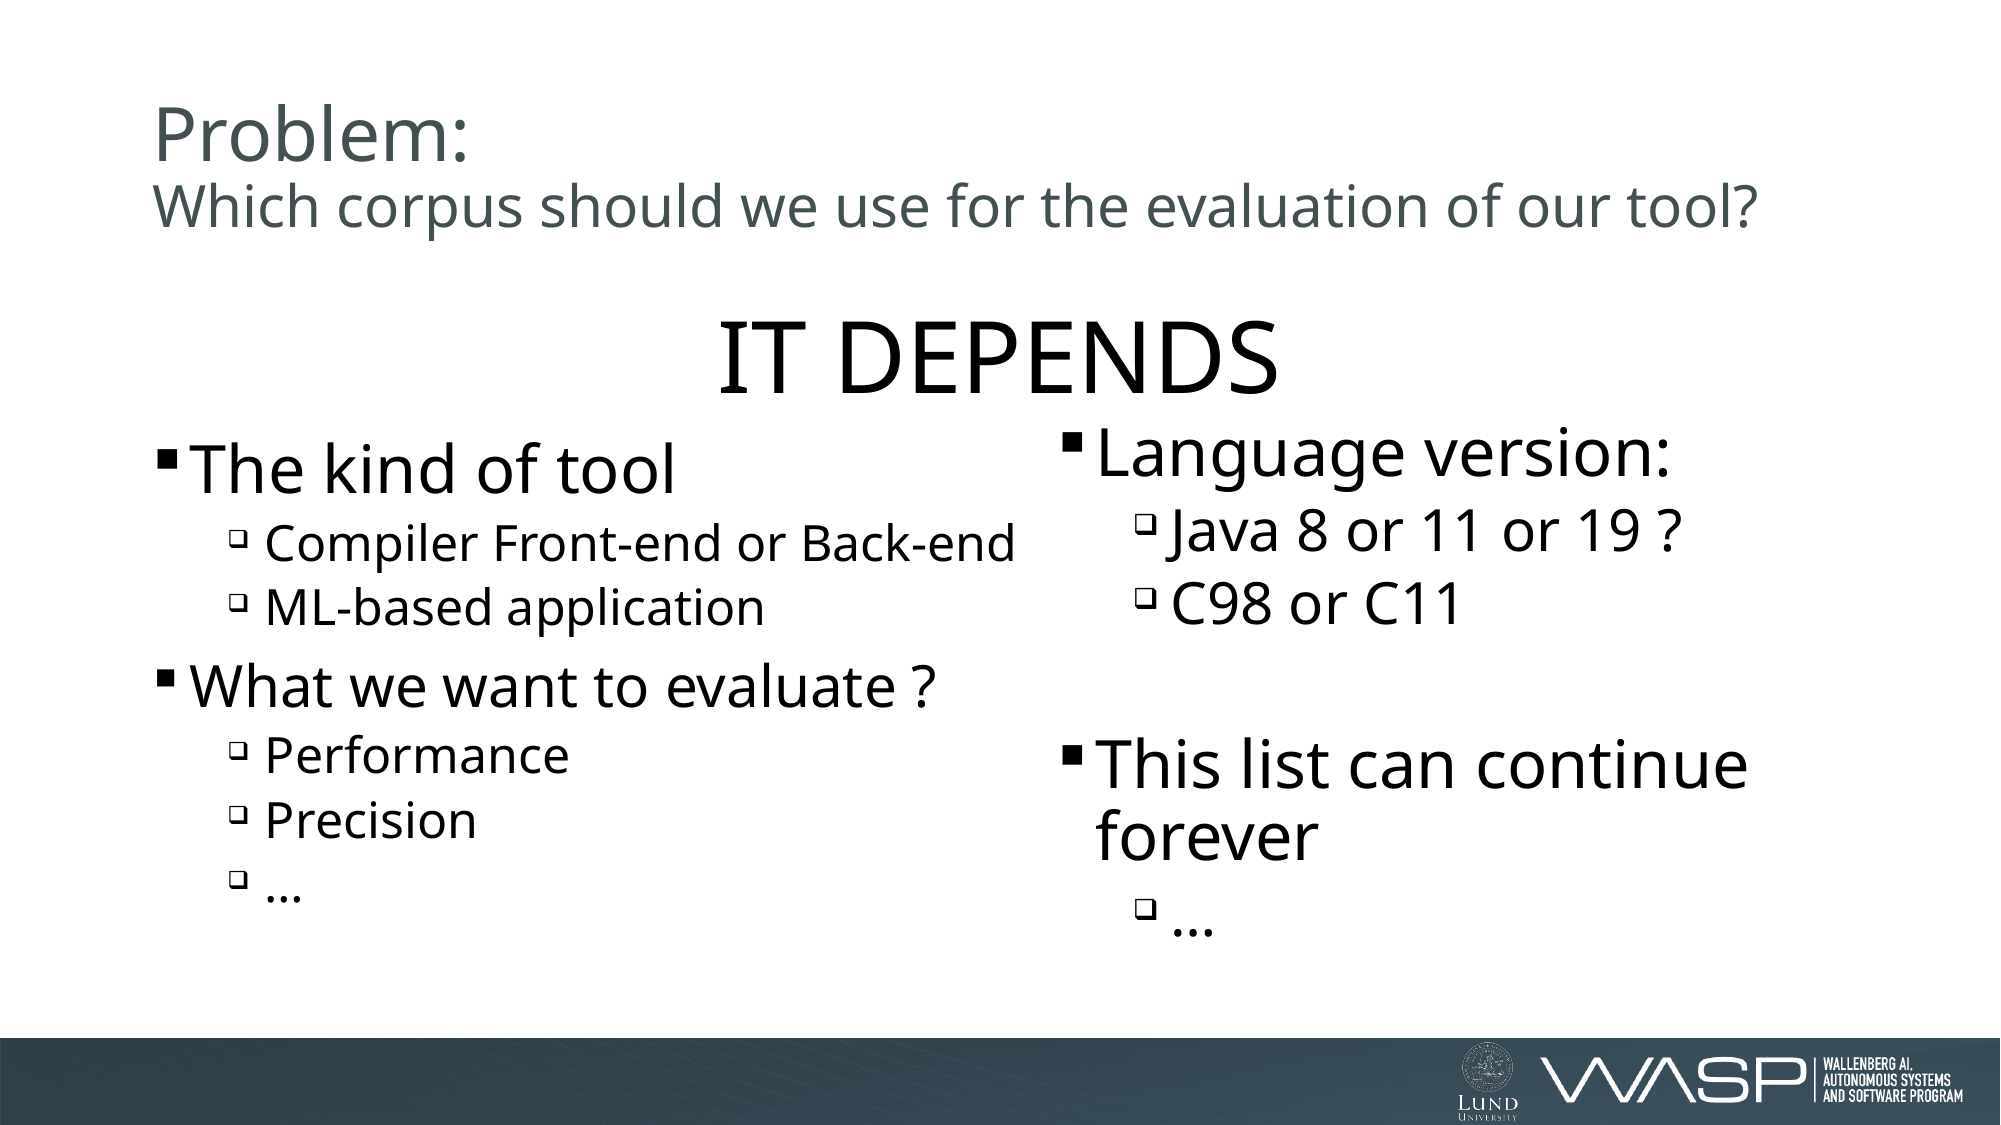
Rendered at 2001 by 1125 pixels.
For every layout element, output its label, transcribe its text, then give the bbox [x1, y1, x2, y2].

text_box Language version: Java 8 or 11 or 19 ? C98 or C11 This list can continue forever … [1042, 411, 2000, 979]
picture [1453, 1038, 1523, 1125]
list IT DEPENDS The kind of tool Compiler Front-end or Back-end ML-based application What we want to evaluate ? Performance Precision … [137, 299, 1863, 1014]
title Problem: Which corpus should we use for the evaluation of our tool? [137, 59, 1863, 278]
